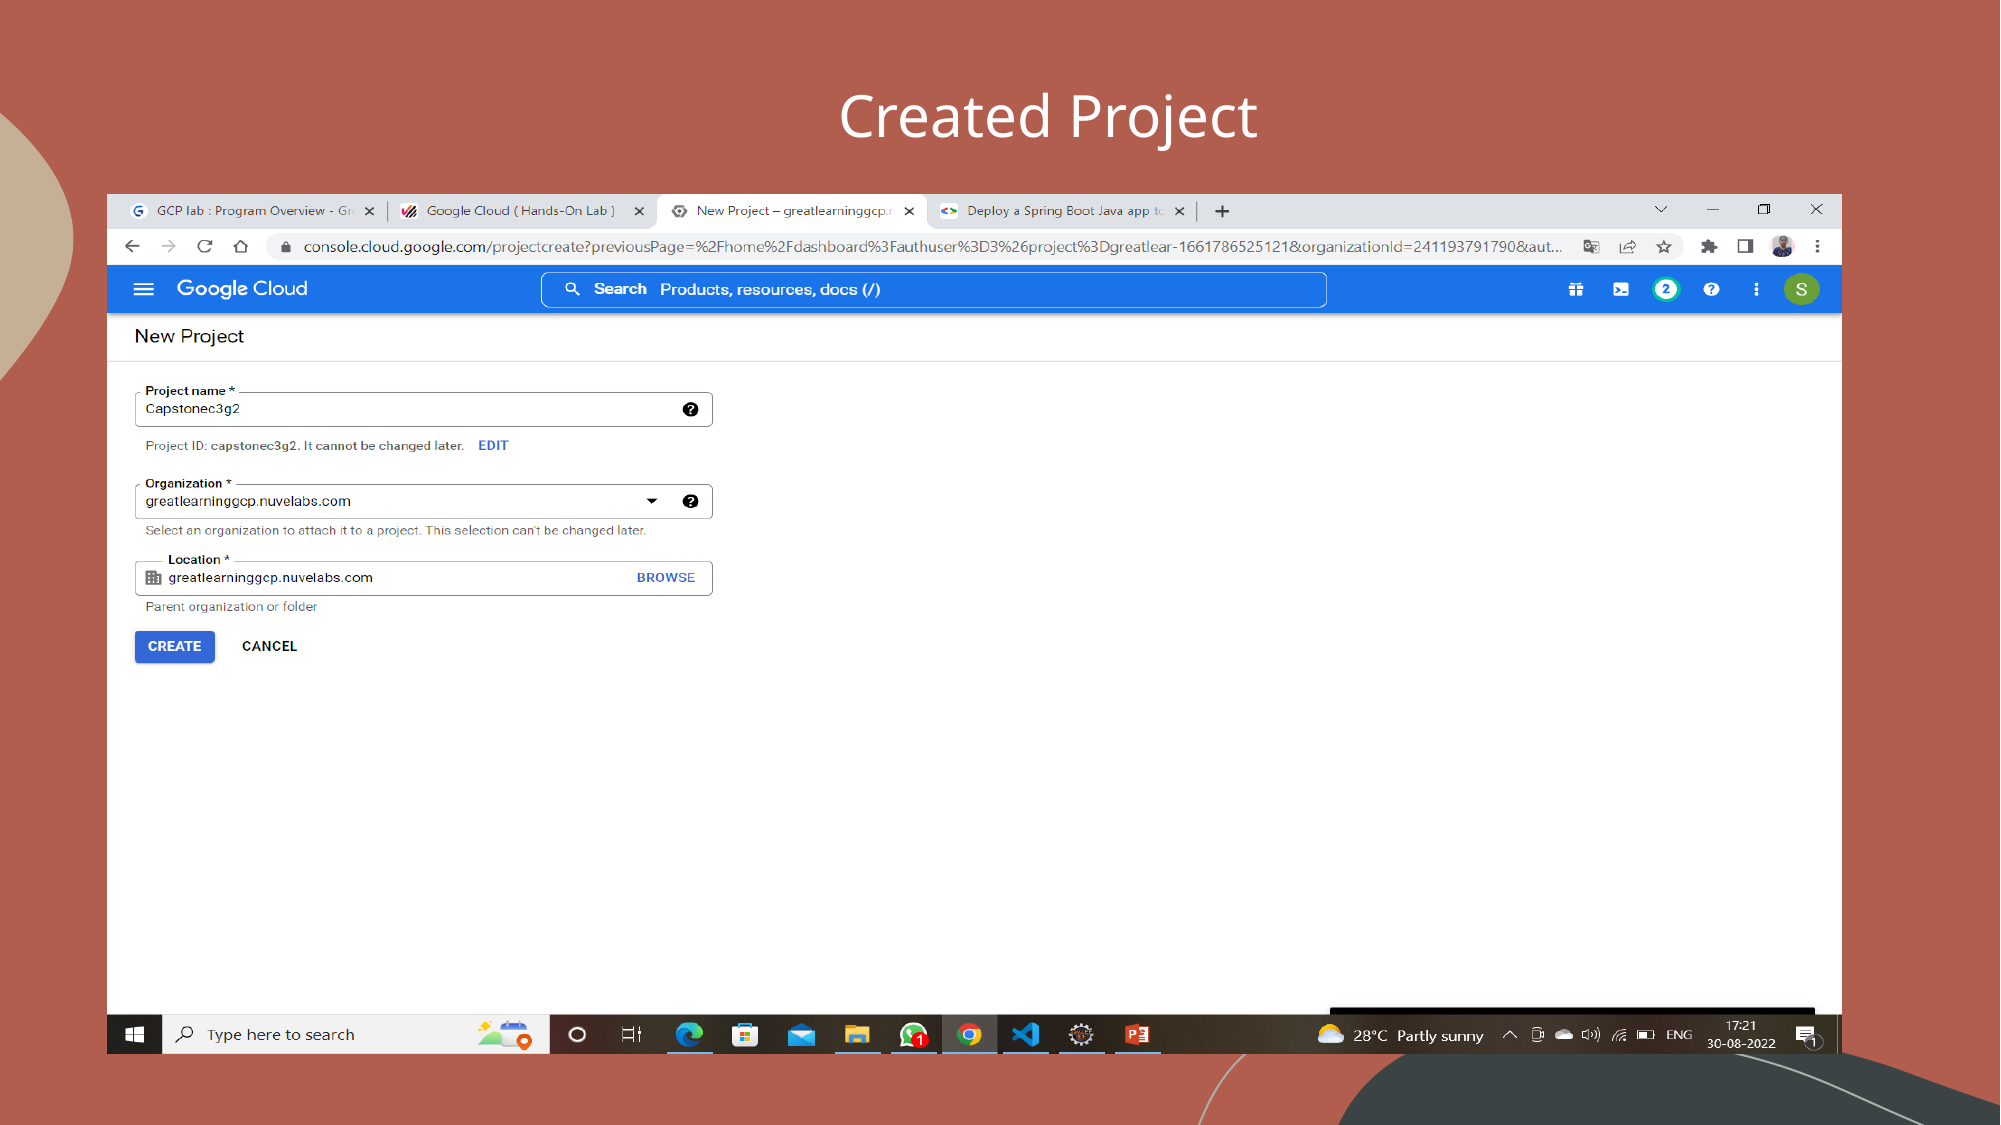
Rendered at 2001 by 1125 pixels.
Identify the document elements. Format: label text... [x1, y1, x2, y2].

text_box Created Project [823, 71, 1274, 157]
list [107, 194, 1842, 1054]
